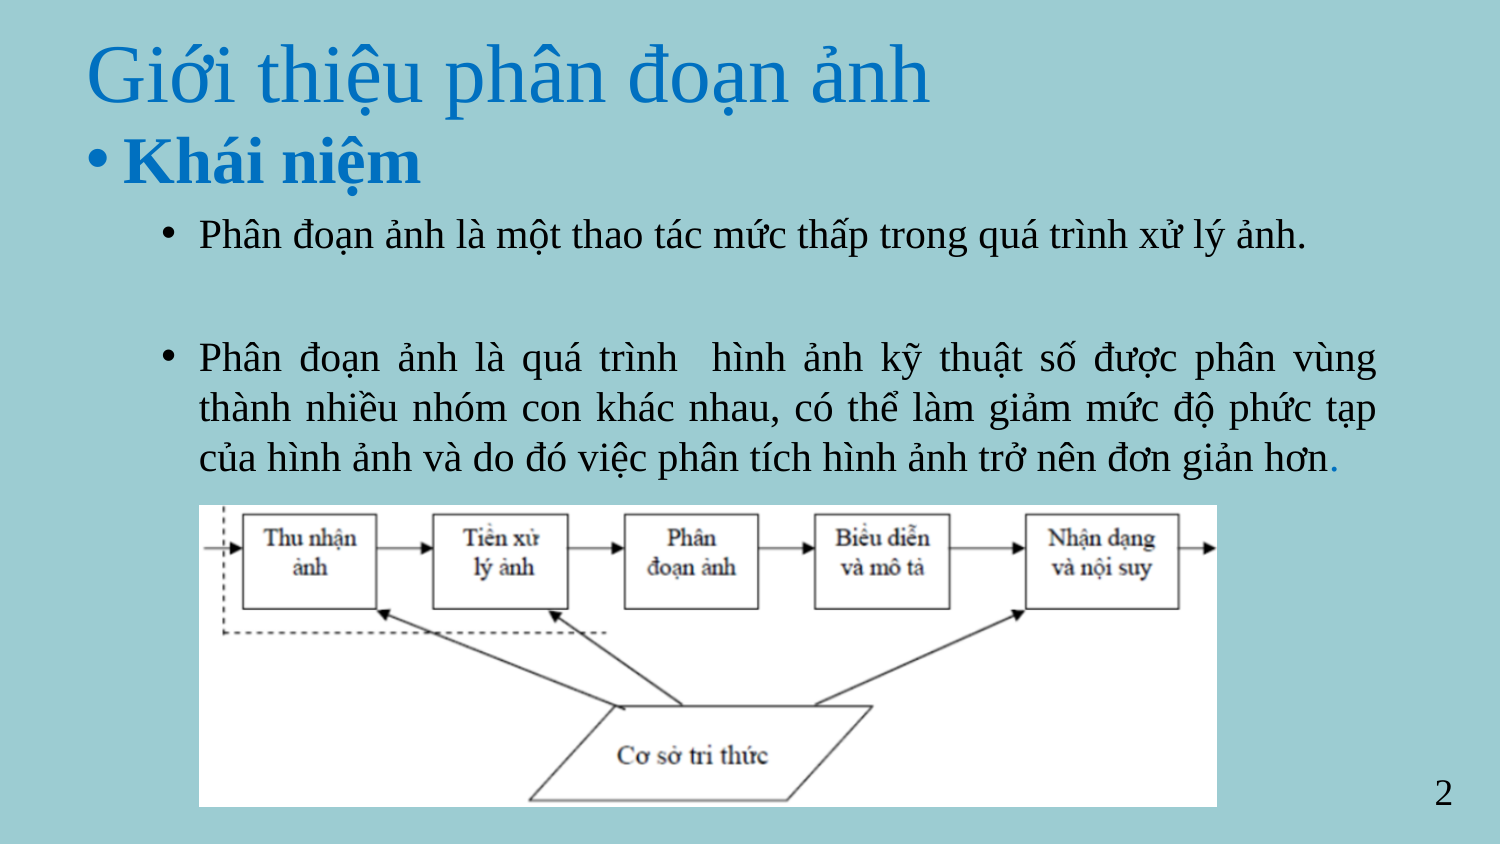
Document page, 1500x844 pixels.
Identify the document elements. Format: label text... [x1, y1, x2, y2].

picture [199, 505, 1217, 807]
text_box Giới thiệu phân đoạn ảnh [71, 23, 1500, 141]
text_box 2 [1419, 760, 1469, 821]
text_box Khái niệm Phân đoạn ảnh là một thao tác mức thấp trong quá trình xử lý ảnh. Phân đoạn ảnh là quá trình hình ảnh kỹ thuật số được phân vùng thành nhiều nhóm con khác nhau, có thể làm giảm mức độ phức tạp của hình ảnh và do đó việc phân tích hình ảnh trở nên đơn giản hơn. [71, 141, 1393, 635]
